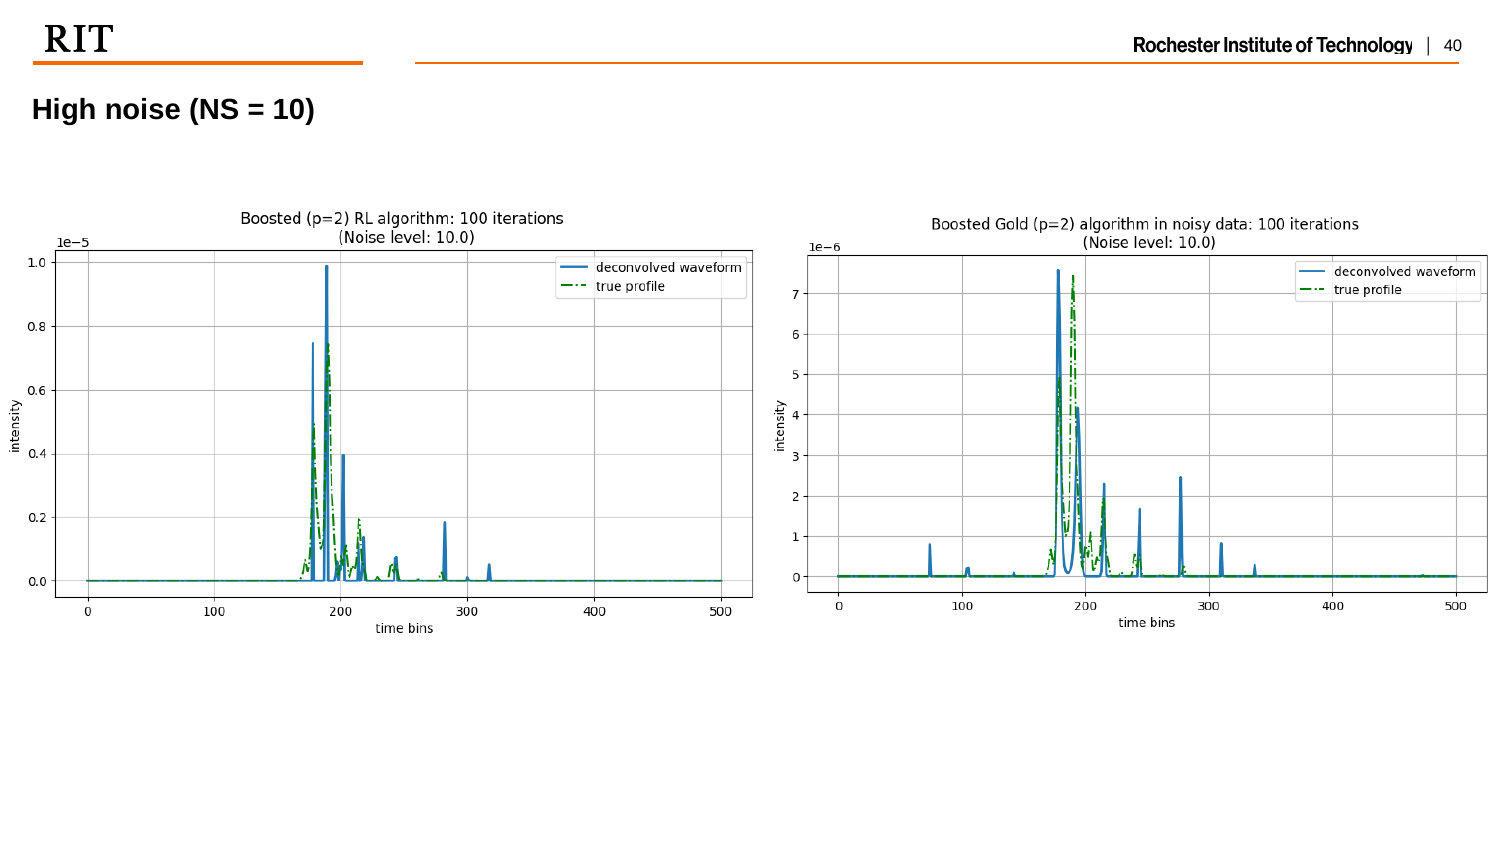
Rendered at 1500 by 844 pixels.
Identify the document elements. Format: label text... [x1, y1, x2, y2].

text_box High noise (NS = 10) [16, 75, 509, 141]
picture [0, 201, 762, 644]
picture [1134, 37, 1412, 54]
picture [765, 207, 1495, 639]
picture [44, 24, 113, 52]
